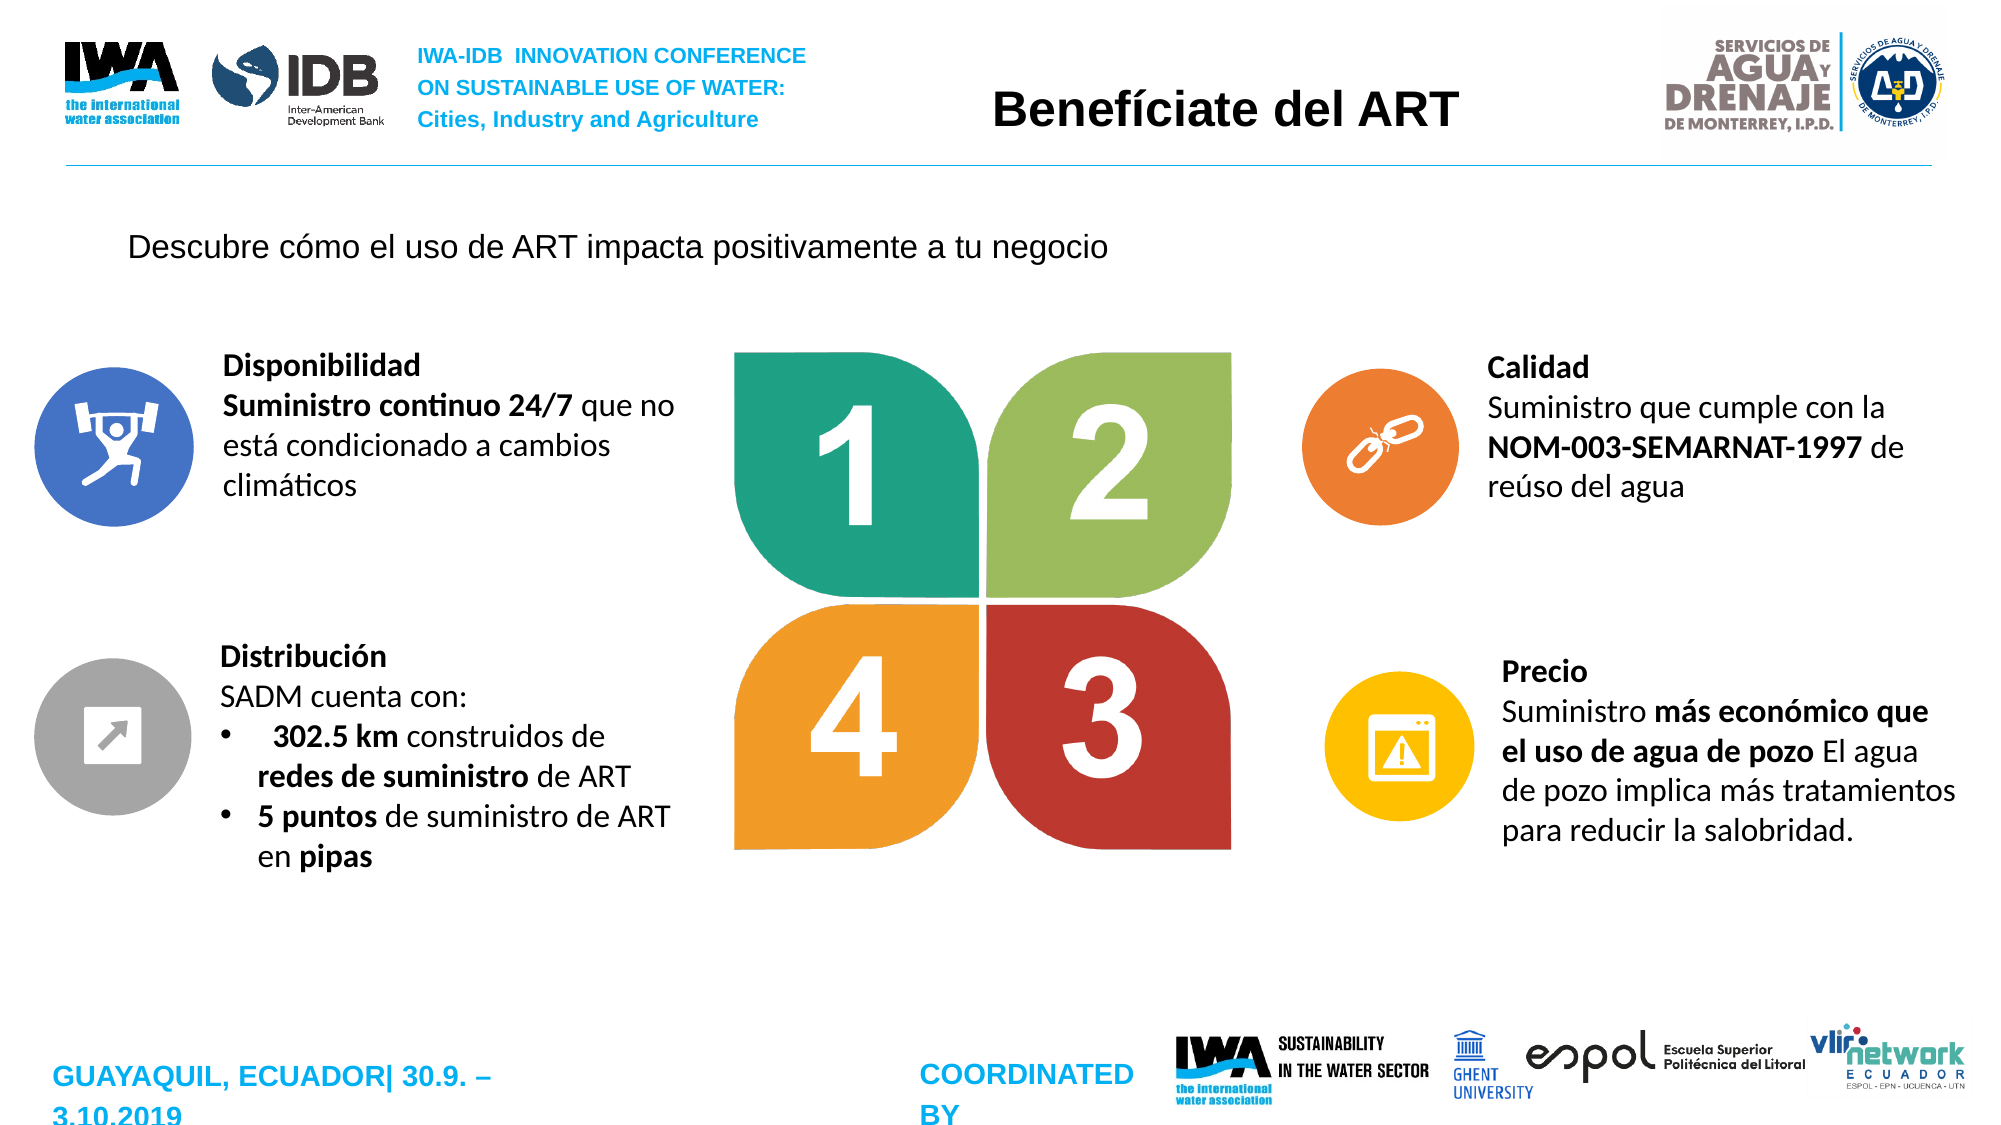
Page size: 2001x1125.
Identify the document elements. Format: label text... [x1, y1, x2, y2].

text_box Benefíciate del ART [978, 68, 1481, 145]
text_box Descubre cómo el uso de ART impacta positivamente a tu negocio [37, 199, 1201, 269]
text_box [33, 634, 686, 878]
text_box COORDINATED BY [904, 1040, 1157, 1096]
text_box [1324, 648, 1960, 852]
text_box IWA-IDB INNOVATION CONFERENCE ON SUSTAINABLE USE OF WATER: Cities, Industry and Agriculture [402, 29, 919, 139]
picture [706, 313, 1252, 914]
picture [1661, 5, 1948, 162]
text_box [1301, 344, 1967, 526]
picture [207, 38, 402, 141]
picture [1806, 1014, 1973, 1097]
text_box GUAYAQUIL, ECUADOR| 30.9. – 3.10.2019 [37, 1043, 584, 1098]
picture [1162, 1006, 1805, 1125]
picture [65, 42, 180, 125]
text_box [34, 343, 698, 527]
